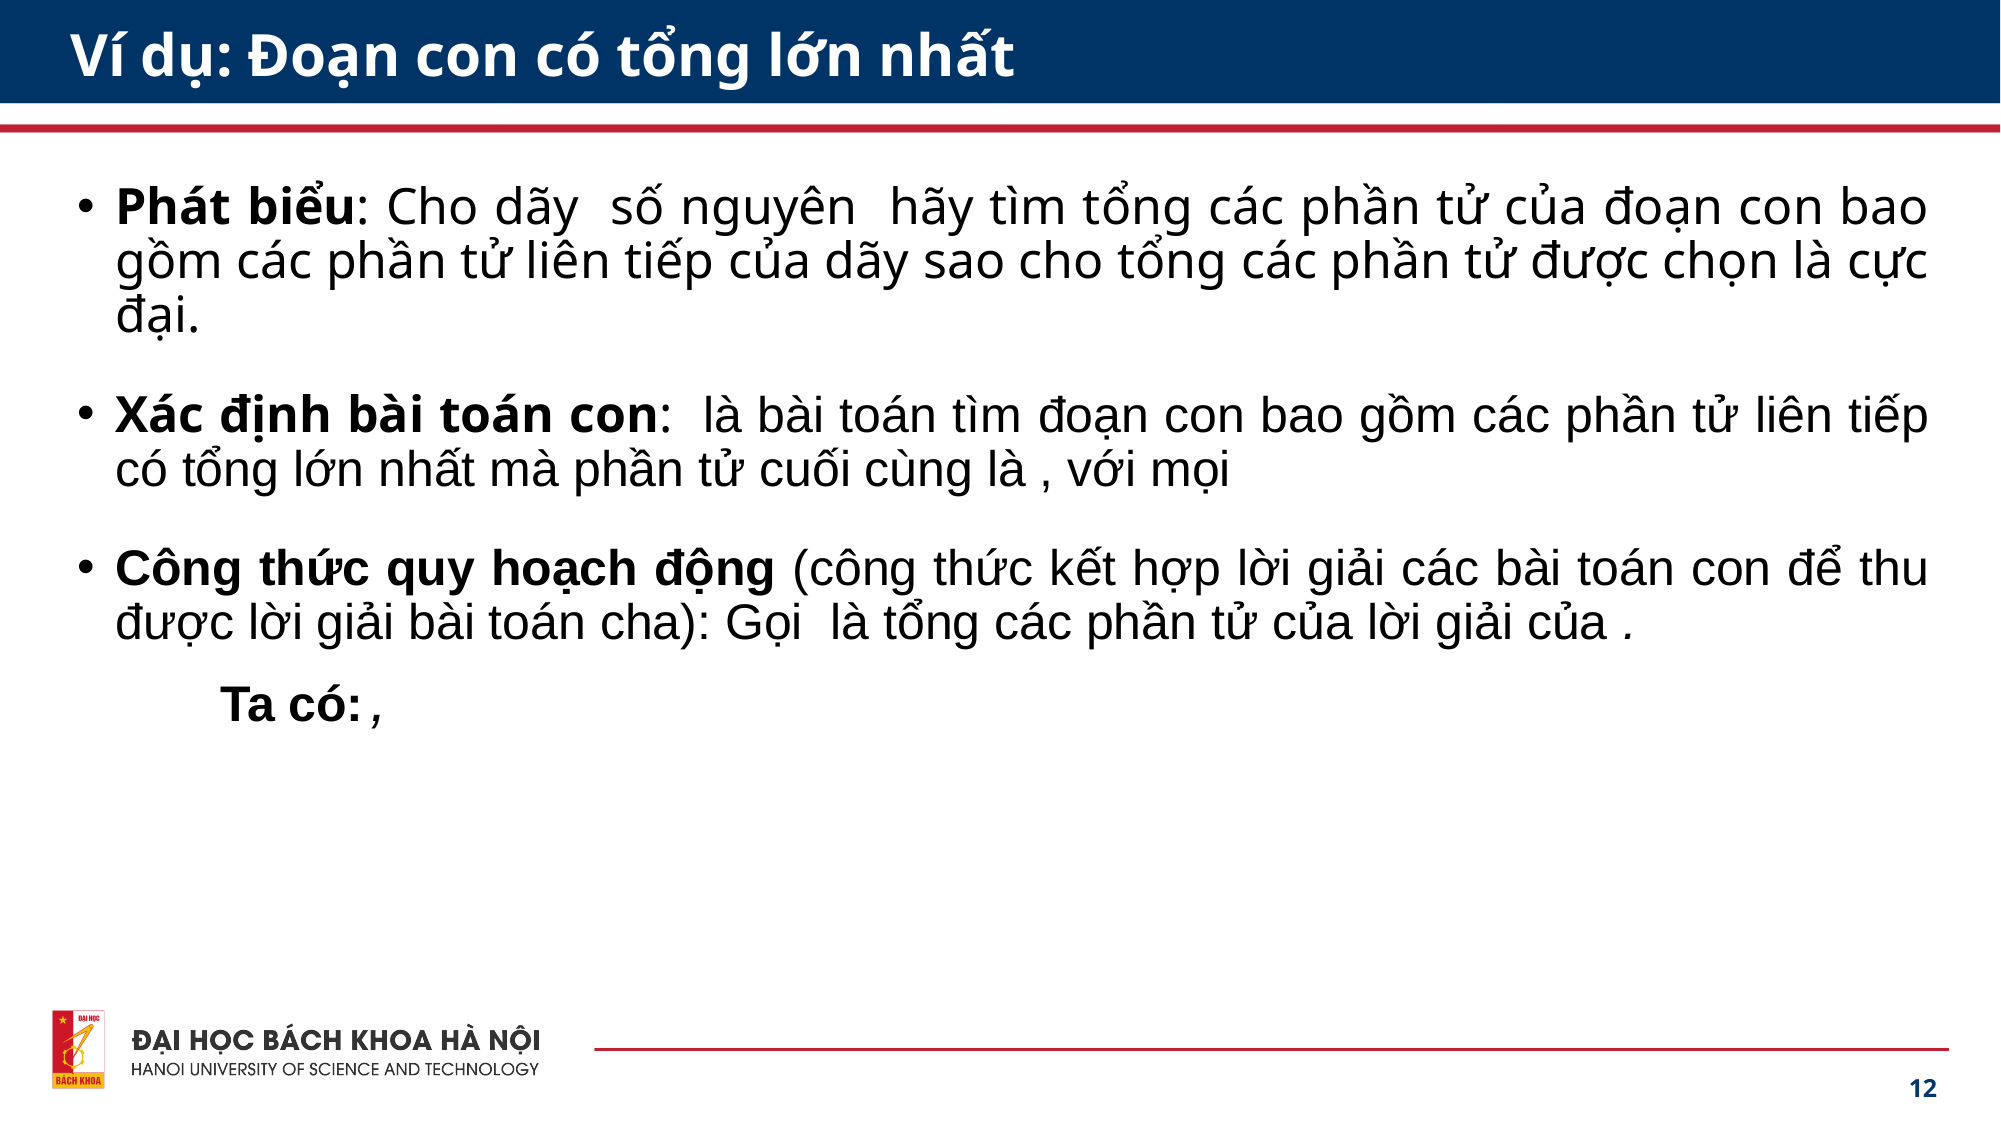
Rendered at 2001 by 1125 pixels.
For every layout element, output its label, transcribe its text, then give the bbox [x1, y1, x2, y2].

picture [0, 0, 2001, 1125]
title Ví dụ: Đoạn con có tổng lớn nhất [55, 18, 1945, 90]
slide_number 12 [1502, 1065, 1953, 1125]
